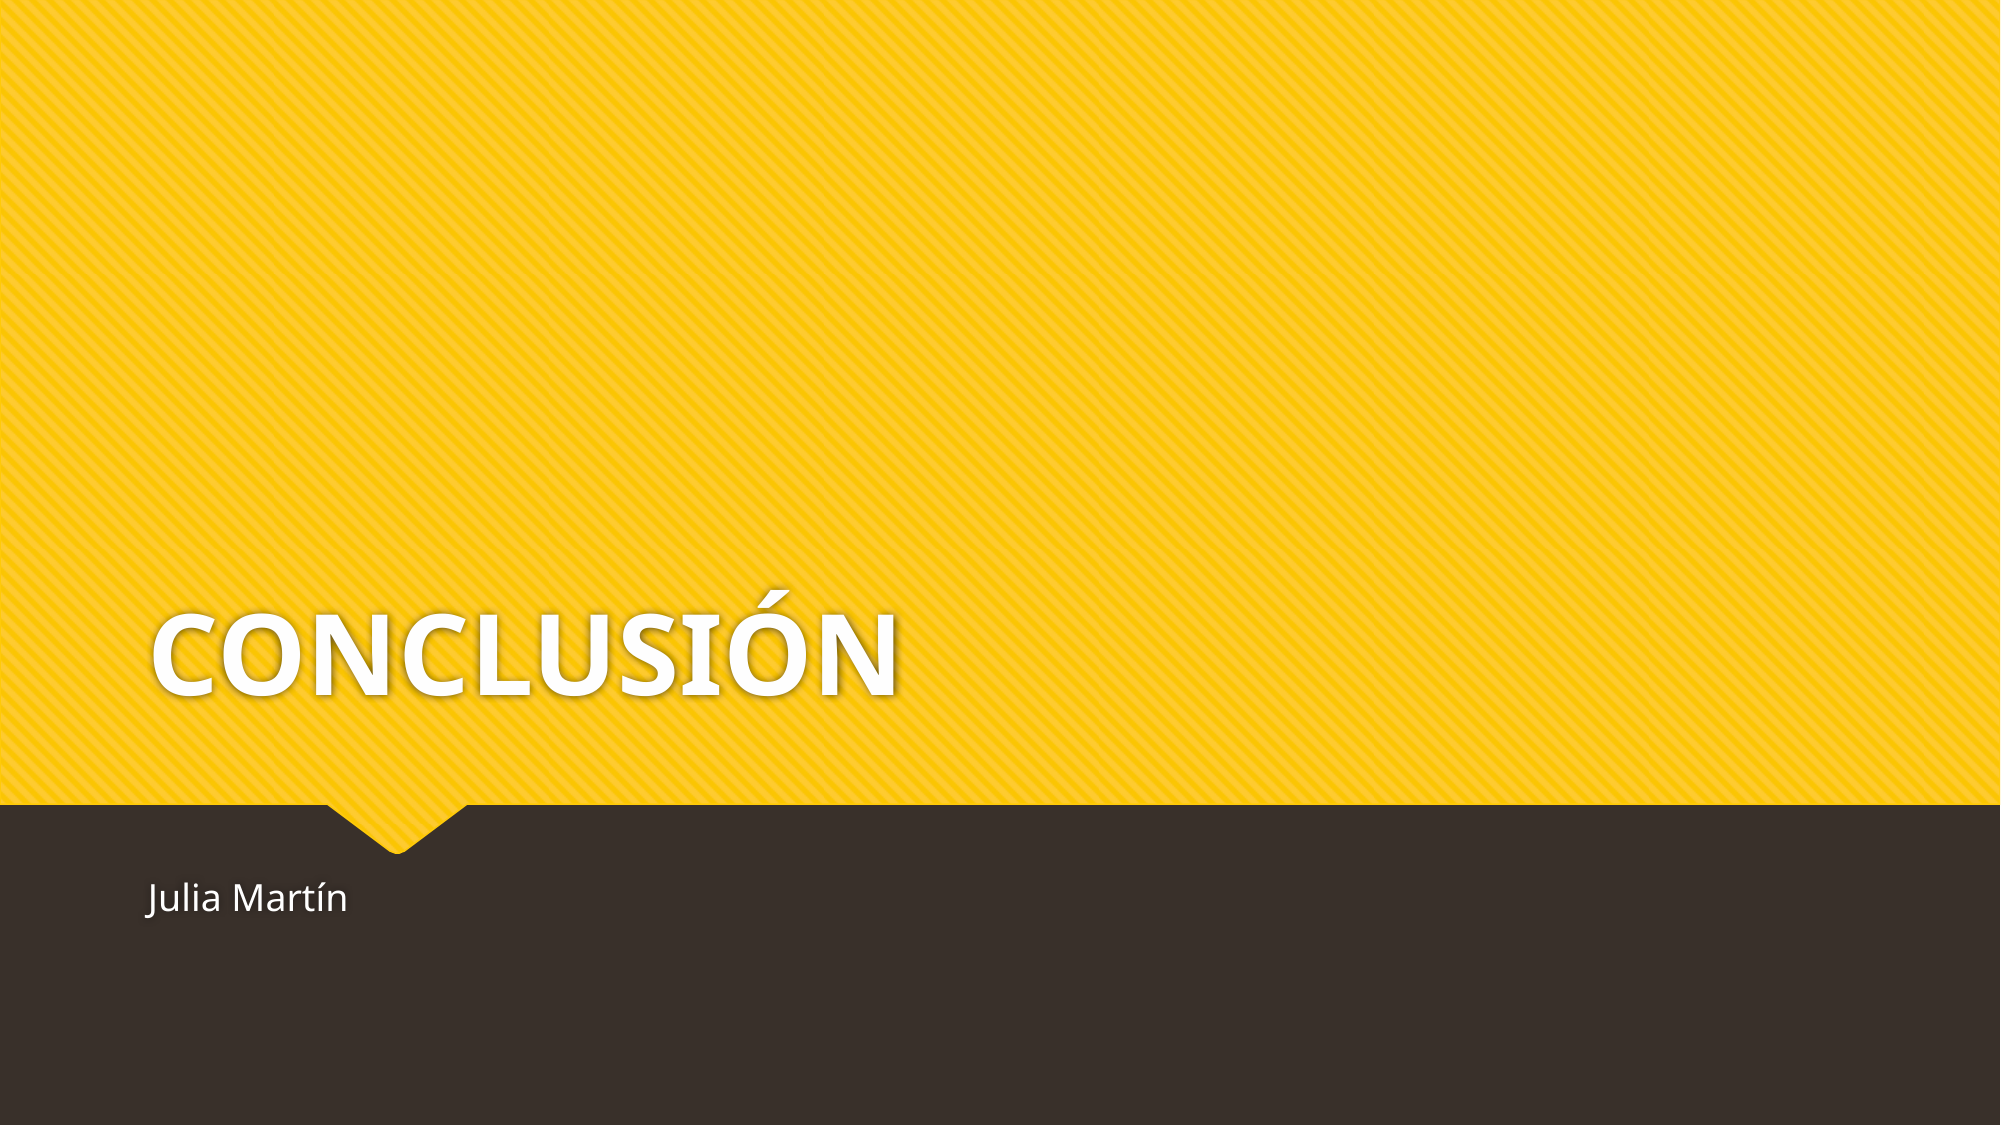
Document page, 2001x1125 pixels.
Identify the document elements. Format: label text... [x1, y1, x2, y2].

subtitle Julia Martín [132, 866, 1868, 938]
title CONCLUSIÓN [132, 237, 1868, 726]
